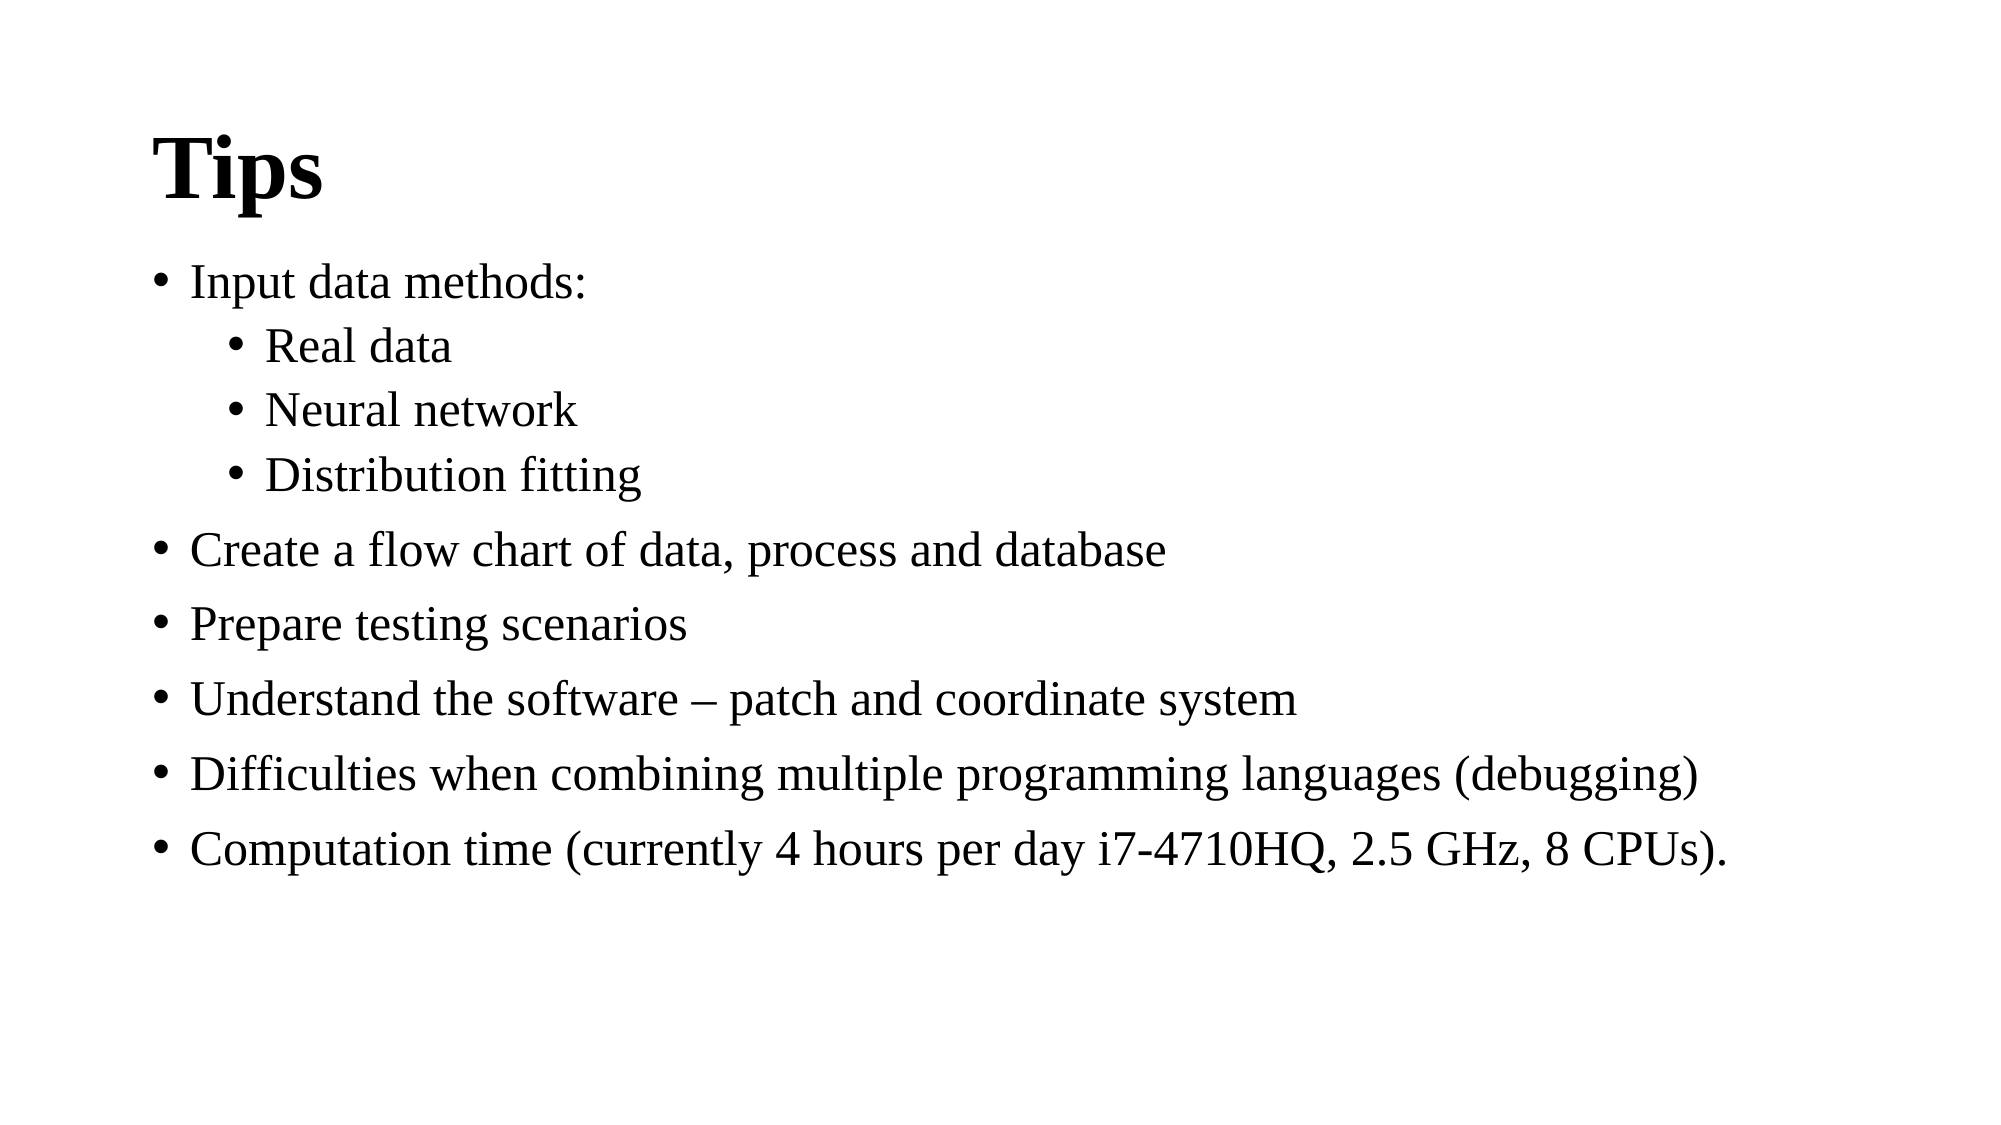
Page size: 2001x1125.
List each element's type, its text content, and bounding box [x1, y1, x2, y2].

title Tips [137, 59, 1863, 247]
list Input data methods: Real data Neural network Distribution fitting Create a flow chart of data, process and database Prepare testing scenarios Understand the software – patch and coordinate system Difficulties when combining multiple programming languages (debugging) Computation time (currently 4 hours per day i7-4710HQ, 2.5 GHz, 8 CPUs). [137, 247, 1863, 962]
